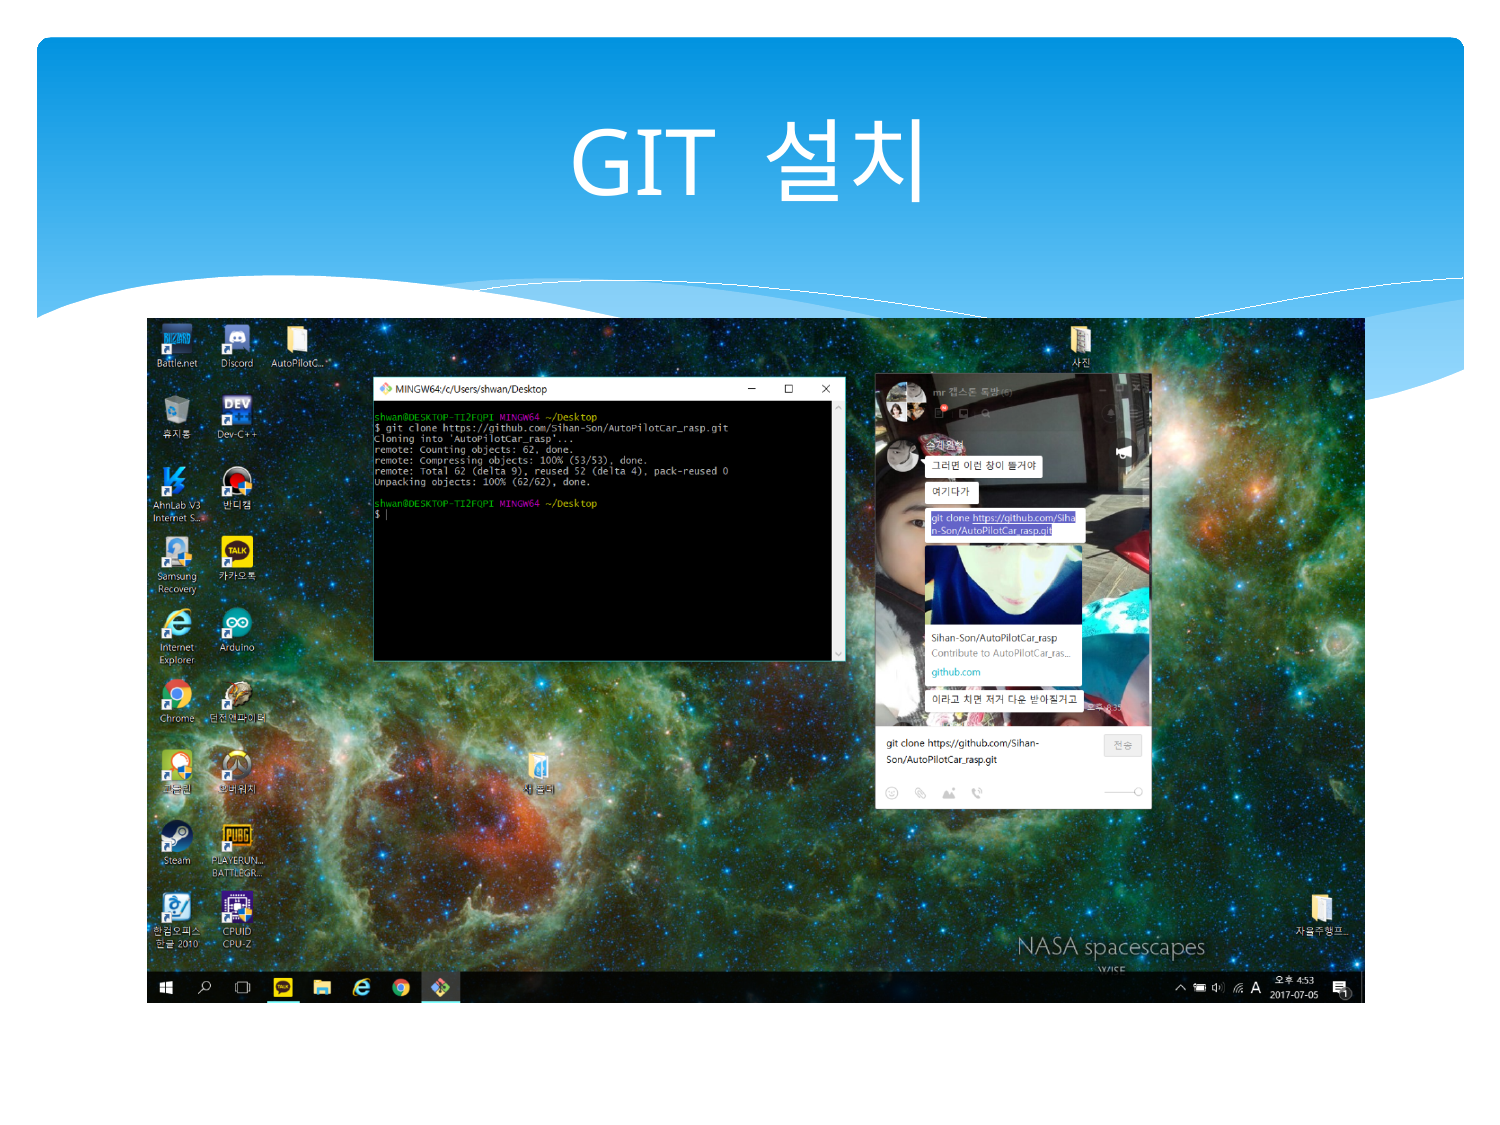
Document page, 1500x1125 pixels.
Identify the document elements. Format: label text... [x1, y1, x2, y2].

title GIT 설치 [75, 55, 1425, 261]
picture [147, 317, 1365, 1003]
